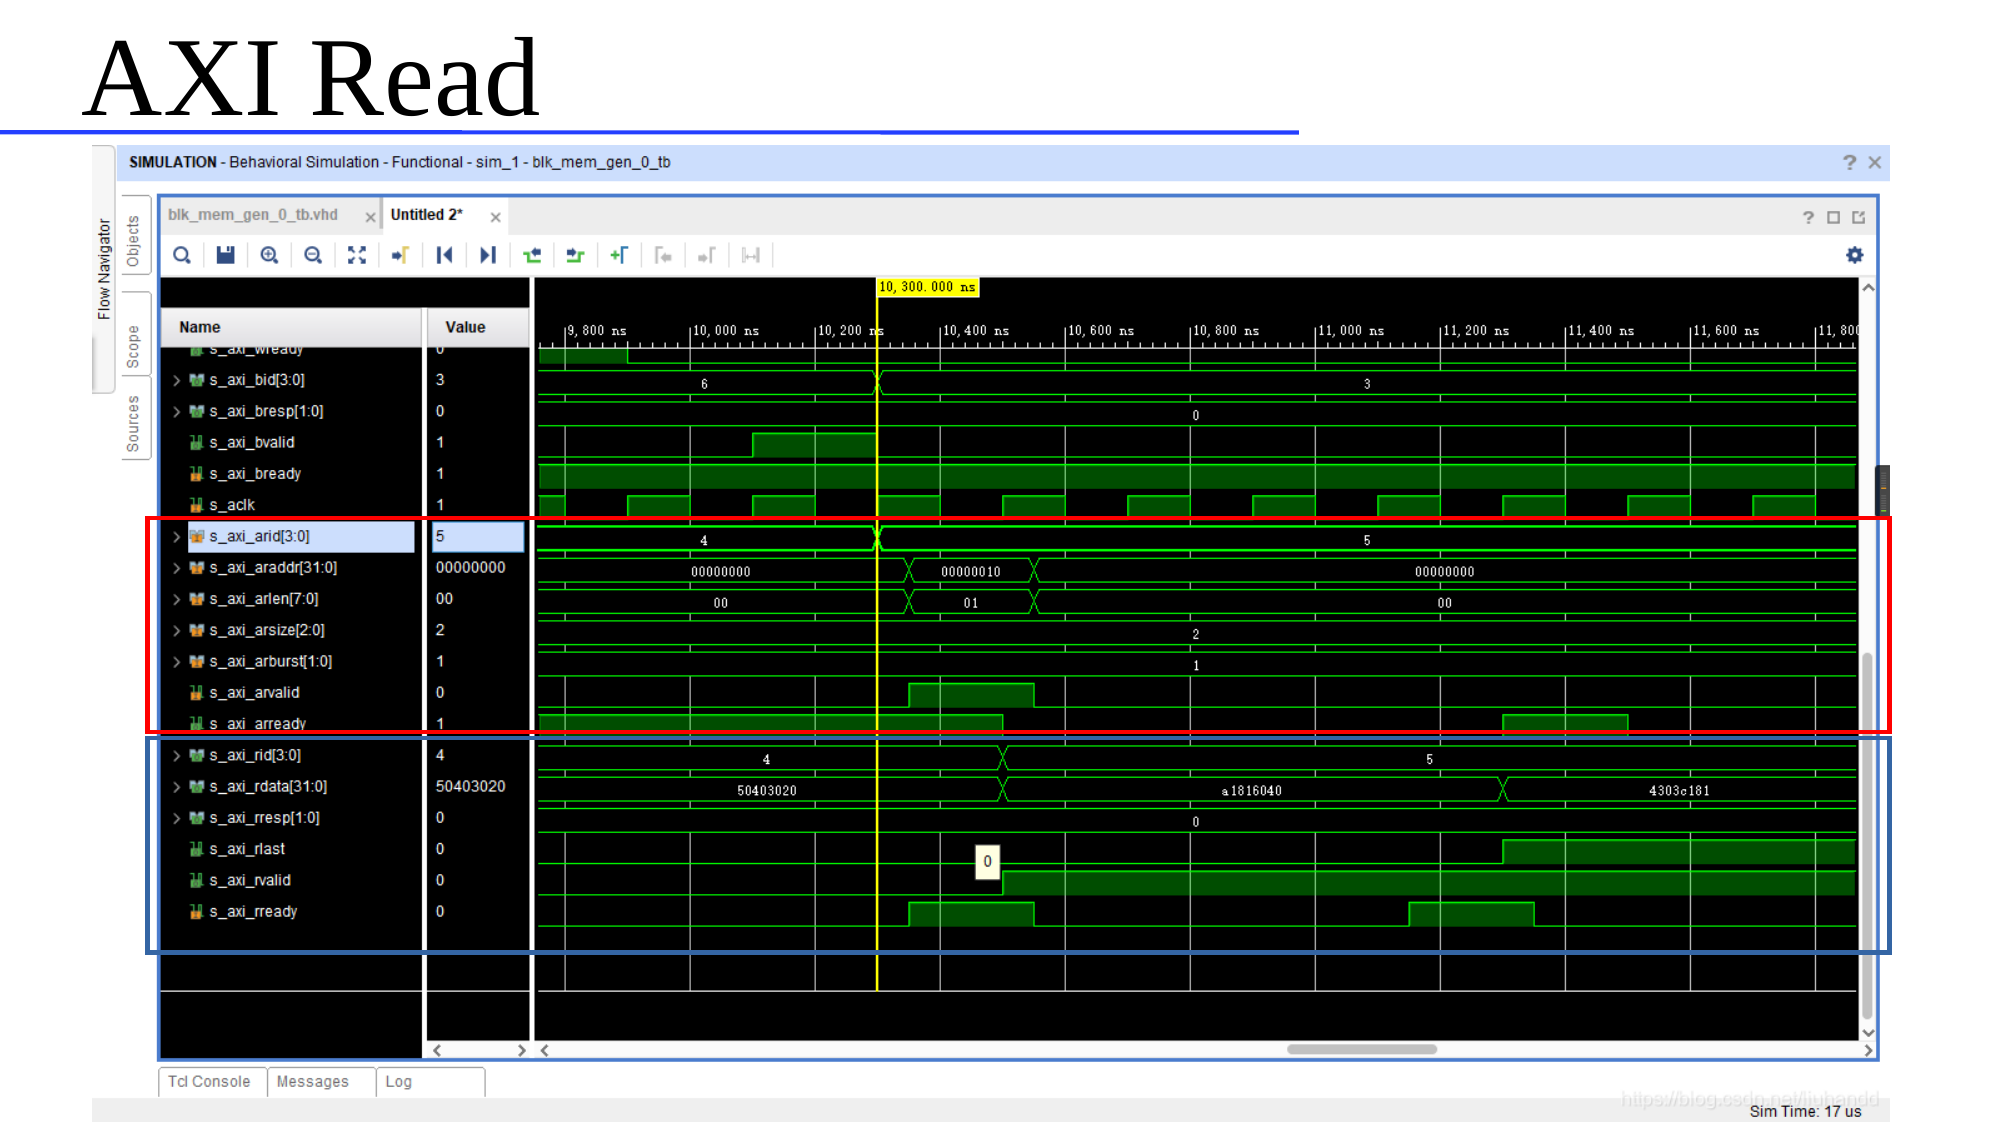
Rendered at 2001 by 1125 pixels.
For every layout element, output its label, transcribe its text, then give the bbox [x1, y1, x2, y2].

picture [92, 145, 1890, 1122]
text_box AXI Read [67, 0, 1083, 148]
